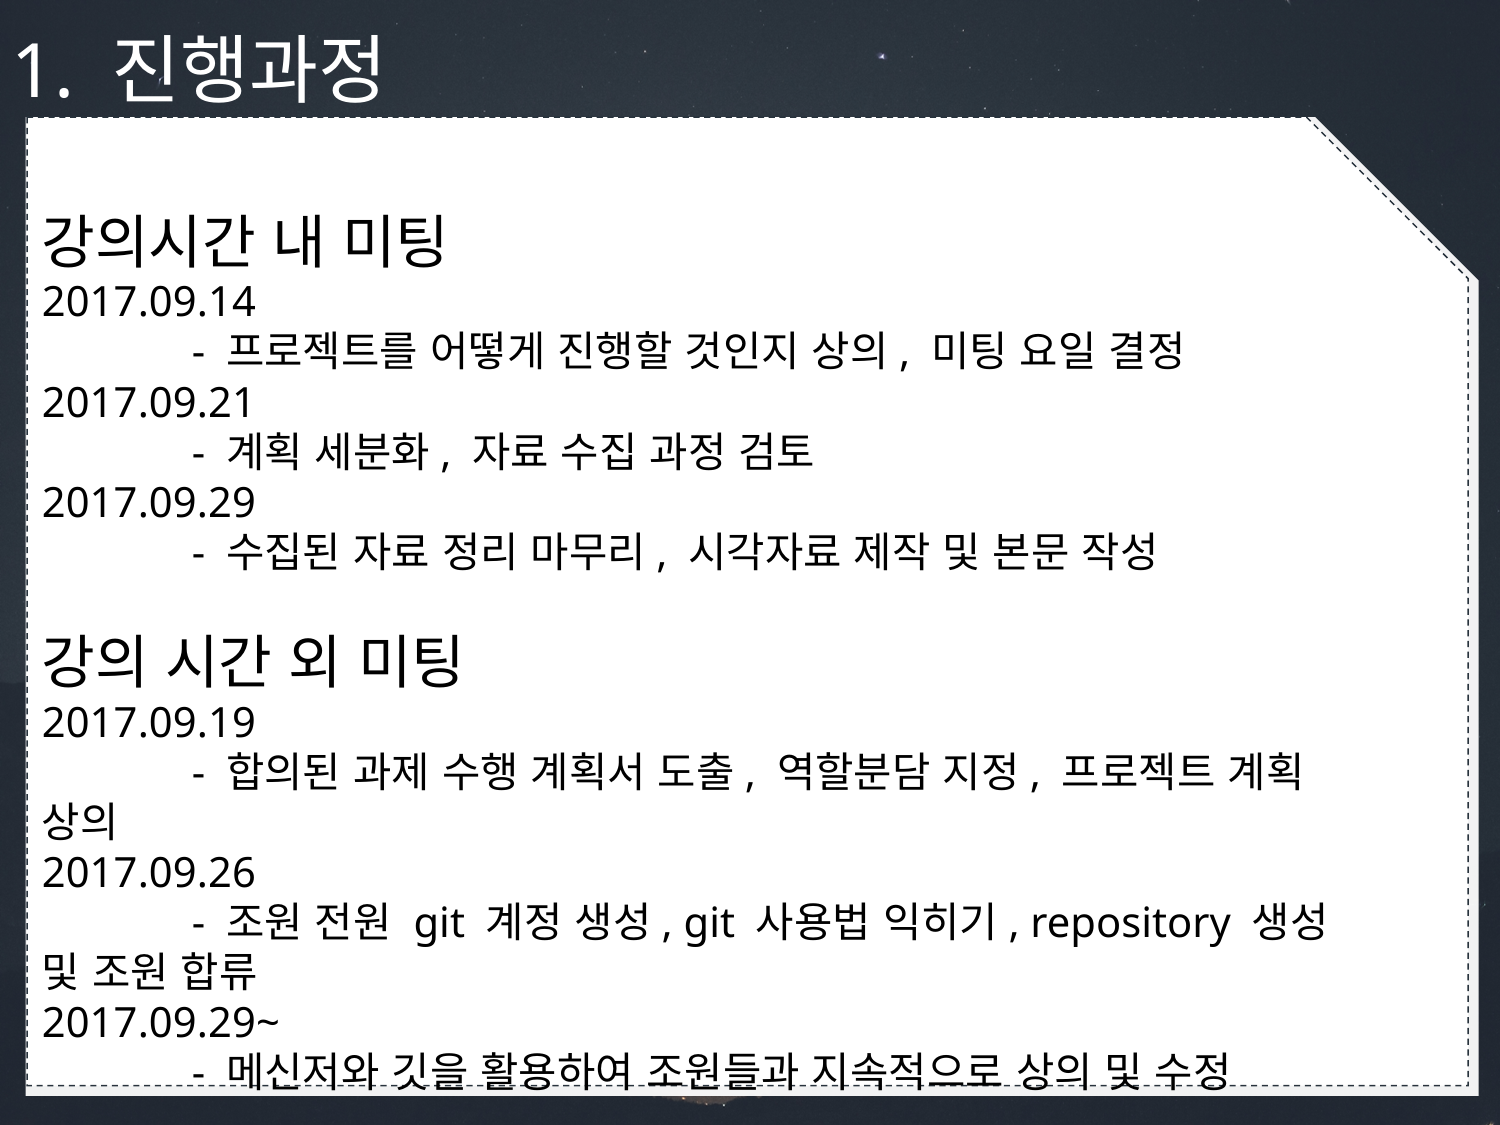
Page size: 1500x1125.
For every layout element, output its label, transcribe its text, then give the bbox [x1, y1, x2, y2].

picture [0, 0, 1500, 1125]
text_box 1. 진행과정 [0, 14, 403, 120]
text_box 강의시간 내 미팅 2017.09.14 - 프로젝트를 어떻게 진행할 것인지 상의, 미팅 요일 결정 2017.09.21 - 계획 세분화, 자료 수집 과정 검토 2017.09.29 - 수집된 자료 정리 마무리, 시각자료 제작 및 본문 작성 강의 시간 외 미팅 2017.09.19 - 합의된 과제 수행 계획서 도출, 역할분담 지정, 프로젝트 계획 상의 2017.09.26 - 조원 전원 git 계정 생성, git 사용법 익히기, repository 생성 및 조원 합류 2017.09.29~ - 메신저와 깃을 활용하여 조원들과 지속적으로 상의 및 수정 [26, 116, 1470, 1087]
text_box [24, 116, 1480, 1097]
